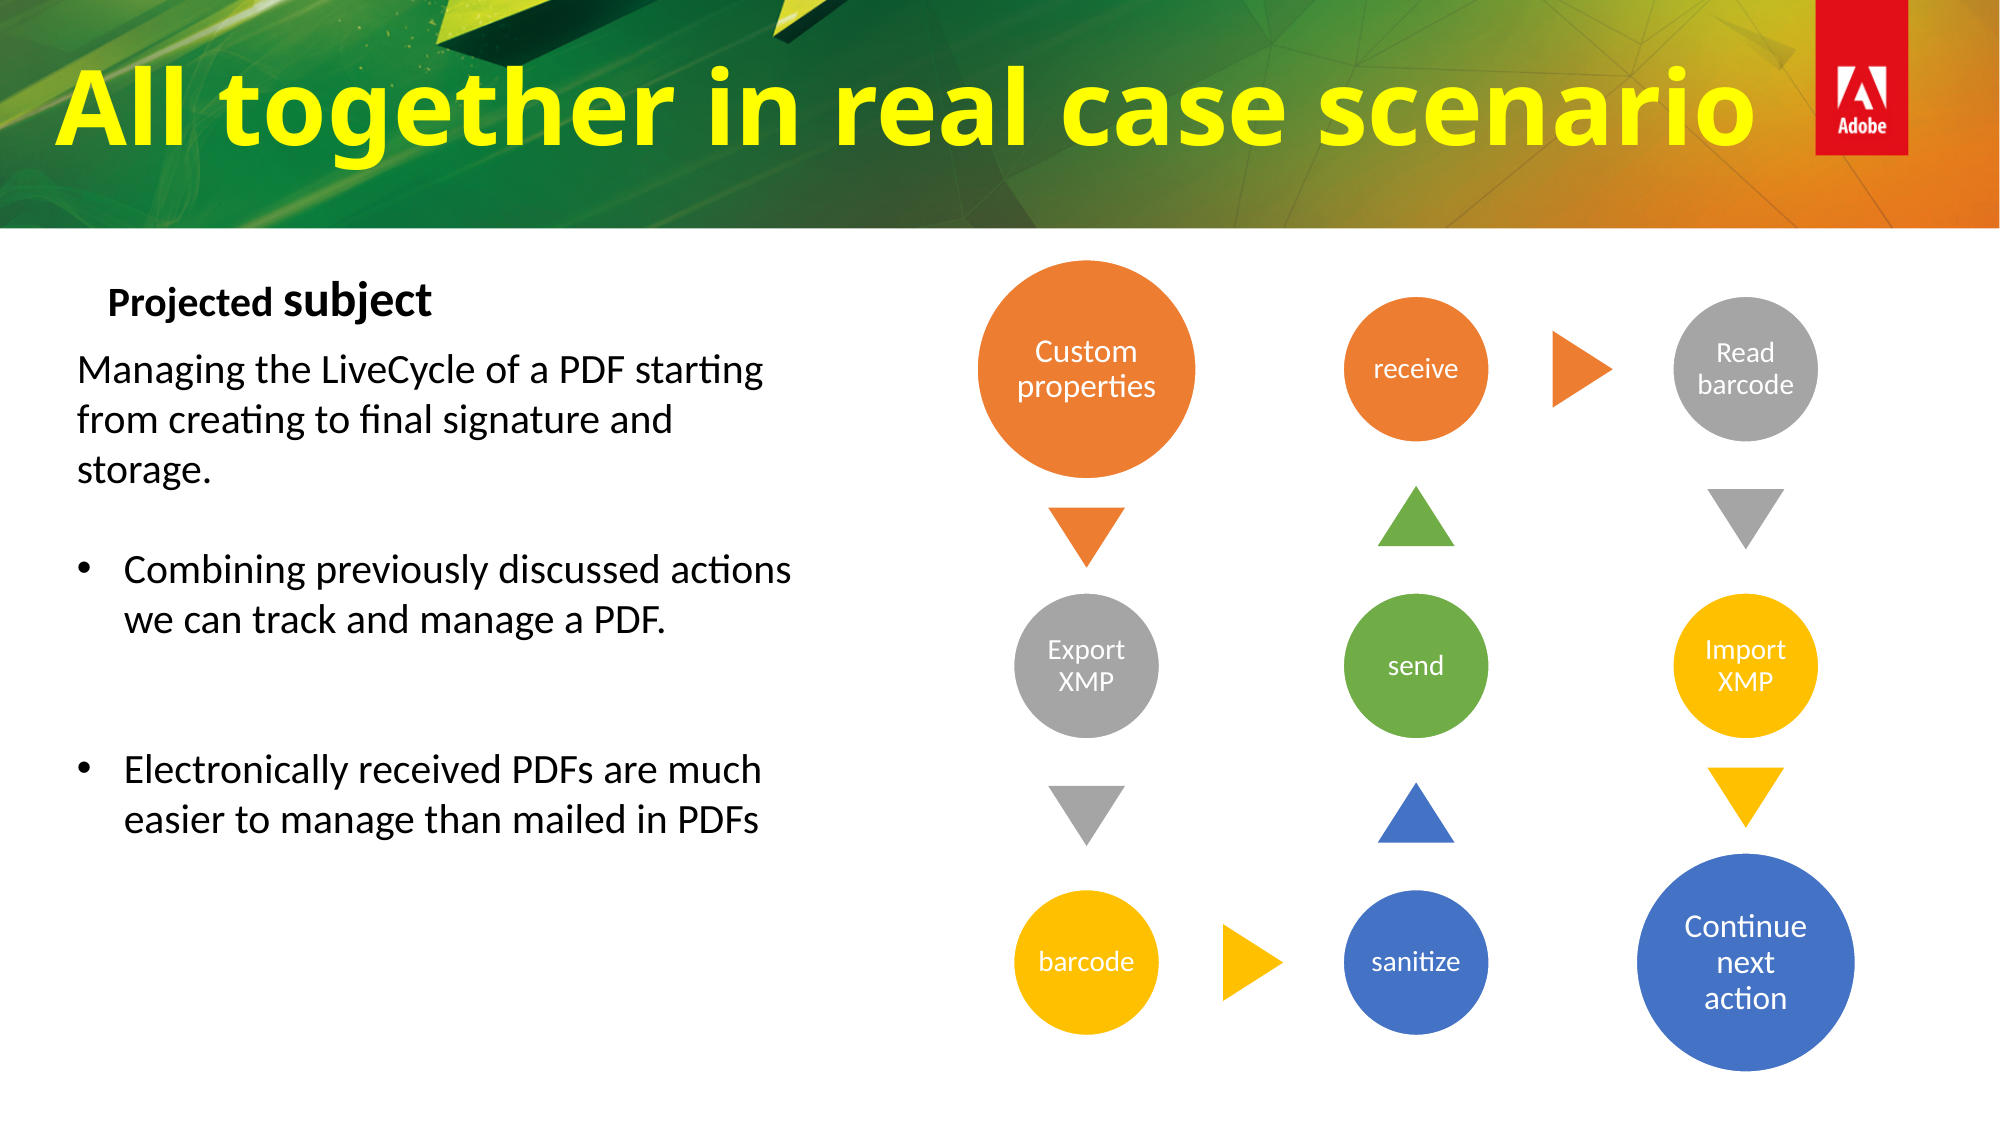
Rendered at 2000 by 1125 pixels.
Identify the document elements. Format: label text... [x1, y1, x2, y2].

text_box Projected subject [93, 259, 448, 334]
text_box Managing the LiveCycle of a PDF starting from creating to final signature and storage. Combining previously discussed actions we can track and manage a PDF. Electronically received PDFs are much easier to manage than mailed in PDFs [62, 334, 799, 850]
text_box All together in real case scenario [40, 0, 1811, 224]
picture [0, 0, 2000, 1125]
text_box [799, 259, 2000, 1073]
